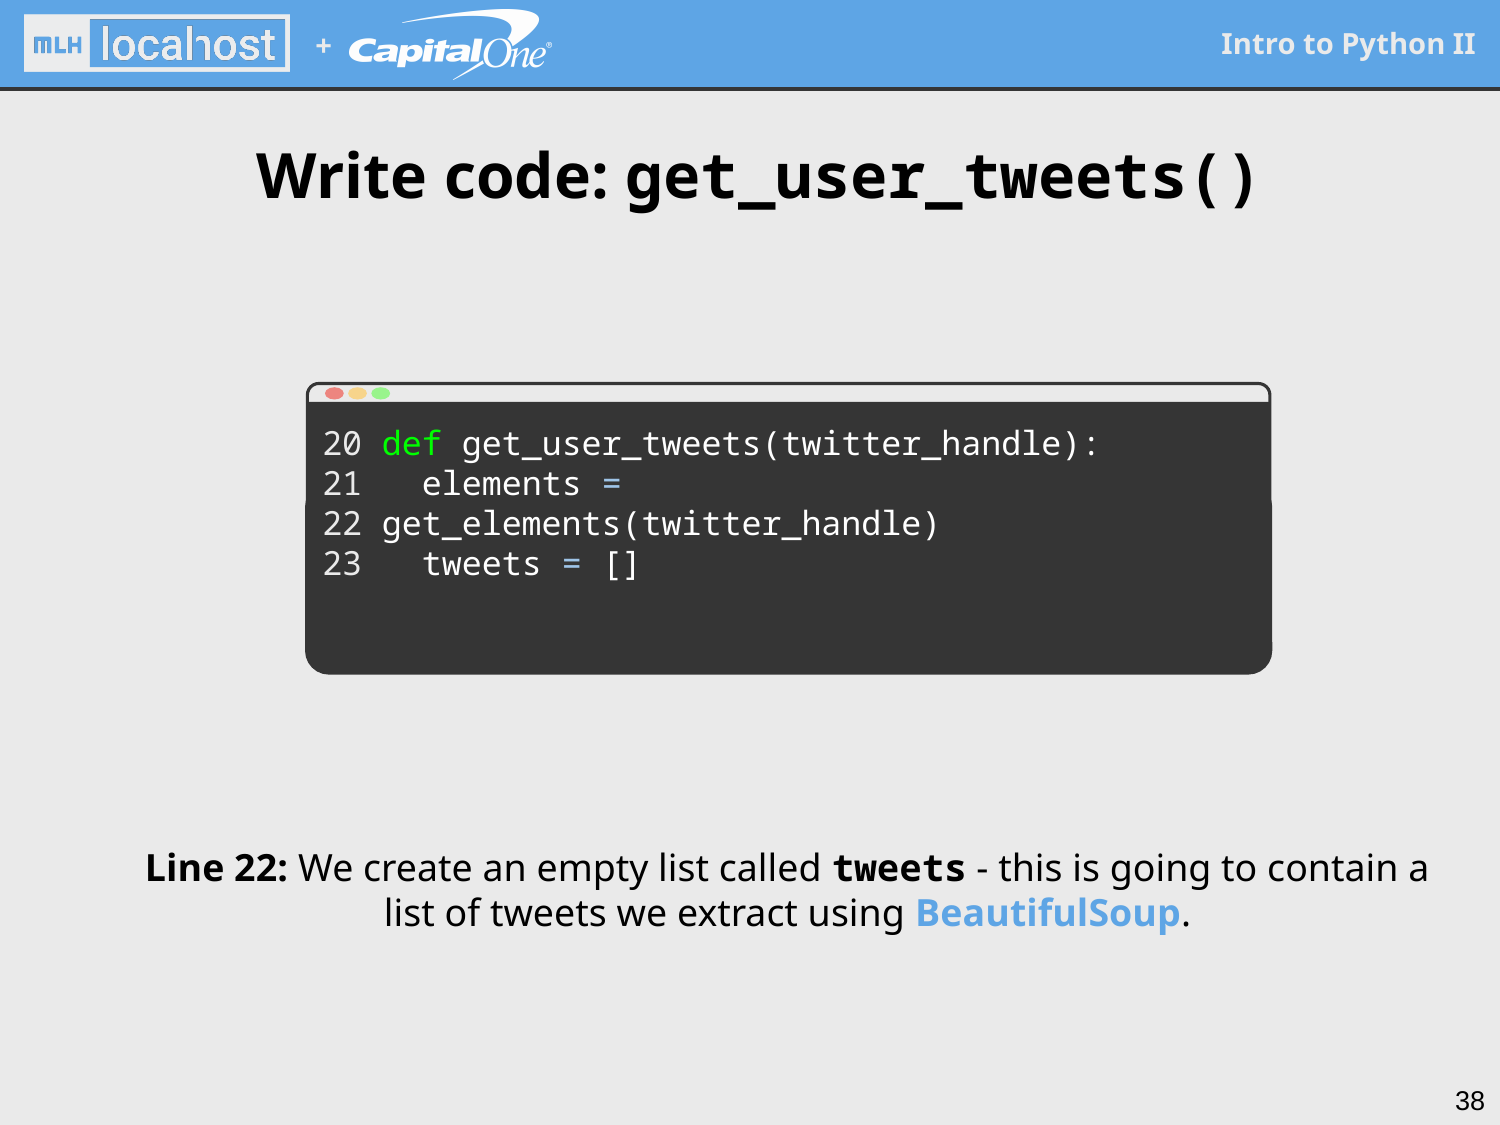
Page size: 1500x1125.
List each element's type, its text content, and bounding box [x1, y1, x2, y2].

picture [349, 9, 552, 80]
text_box Line 22: We create an empty list called tweets - this is going to contain a list of tweets we extract using BeautifulSoup. [47, 790, 1453, 897]
picture [24, 14, 290, 72]
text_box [307, 383, 1271, 679]
text_box Write code: get_user_tweets() [36, 106, 1484, 242]
